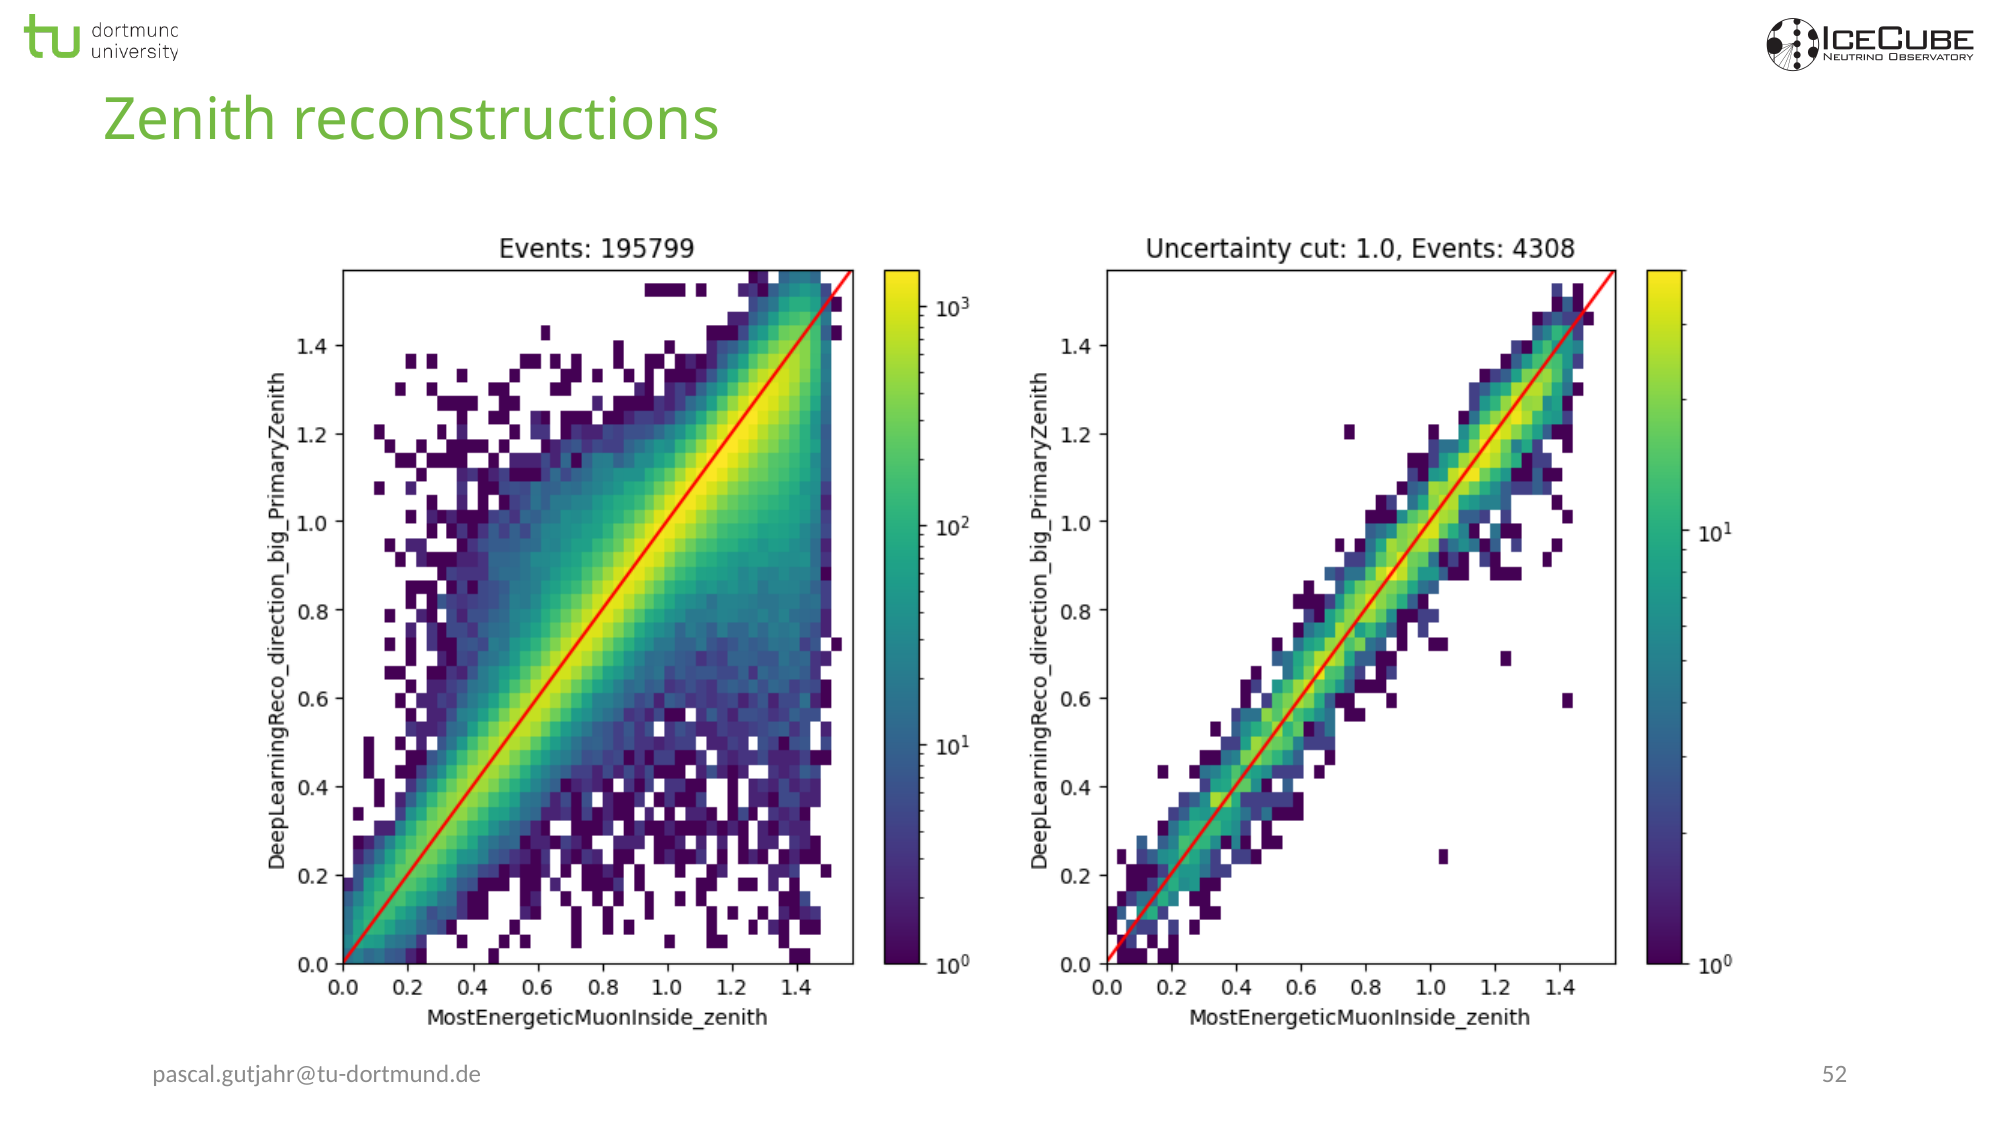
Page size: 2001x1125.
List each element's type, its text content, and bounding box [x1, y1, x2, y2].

title Zenith reconstructions [88, 59, 1977, 182]
slide_number 52 [1412, 1042, 1863, 1103]
slide_number pascal.gutjahr@tu-dortmund.de [137, 1042, 588, 1103]
picture [251, 222, 1749, 1043]
